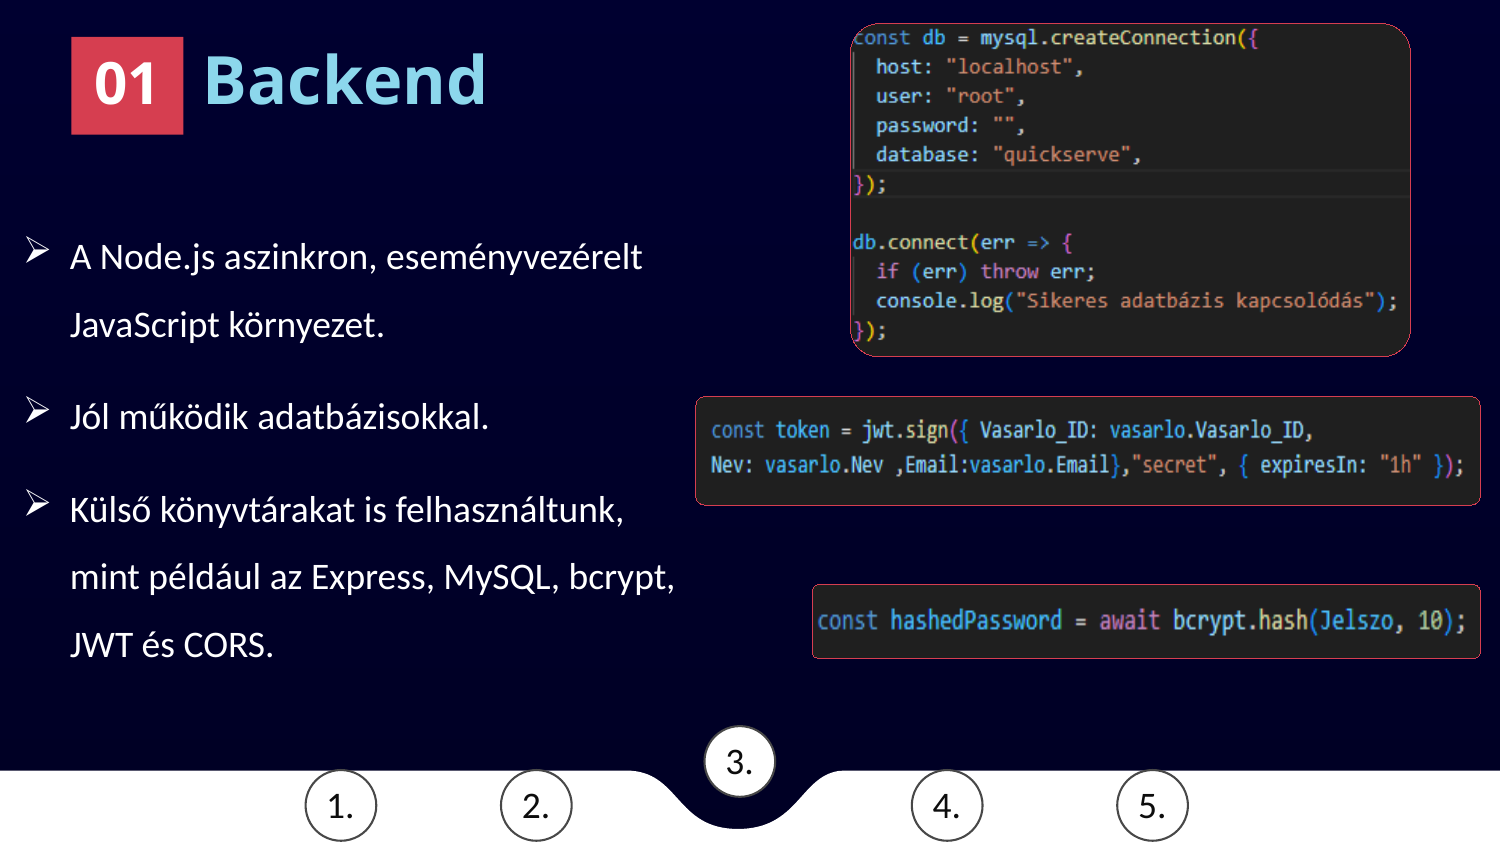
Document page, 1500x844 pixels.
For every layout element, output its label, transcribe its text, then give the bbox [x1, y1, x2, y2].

text_box [717, 790, 763, 798]
text_box [230, 773, 411, 834]
text_box [1130, 834, 1176, 842]
text_box 2. [412, 773, 593, 834]
text_box A Node.js aszinkron, eseményvezérelt JavaScript környezet. Jól működik adatbázisokkal. Külső könyvtárakat is felhasználtunk, mint például az Express, MySQL, bcrypt, JWT és CORS. [8, 202, 716, 765]
list 01 [71, 36, 184, 135]
title Backend [184, 45, 521, 127]
text_box [723, 725, 757, 729]
text_box [513, 834, 559, 842]
text_box 4. [823, 773, 1004, 834]
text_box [342, 778, 386, 837]
text_box [1136, 768, 1170, 773]
text_box [318, 834, 360, 842]
picture [850, 23, 1411, 357]
text_box 3. [616, 729, 797, 790]
text_box [924, 834, 970, 842]
text_box [930, 768, 964, 773]
picture [812, 584, 1481, 659]
picture [695, 396, 1481, 506]
text_box a [0, 769, 1500, 844]
text_box 5. [1029, 773, 1210, 834]
text_box [324, 768, 358, 773]
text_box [71, 267, 138, 334]
text_box [519, 768, 553, 773]
